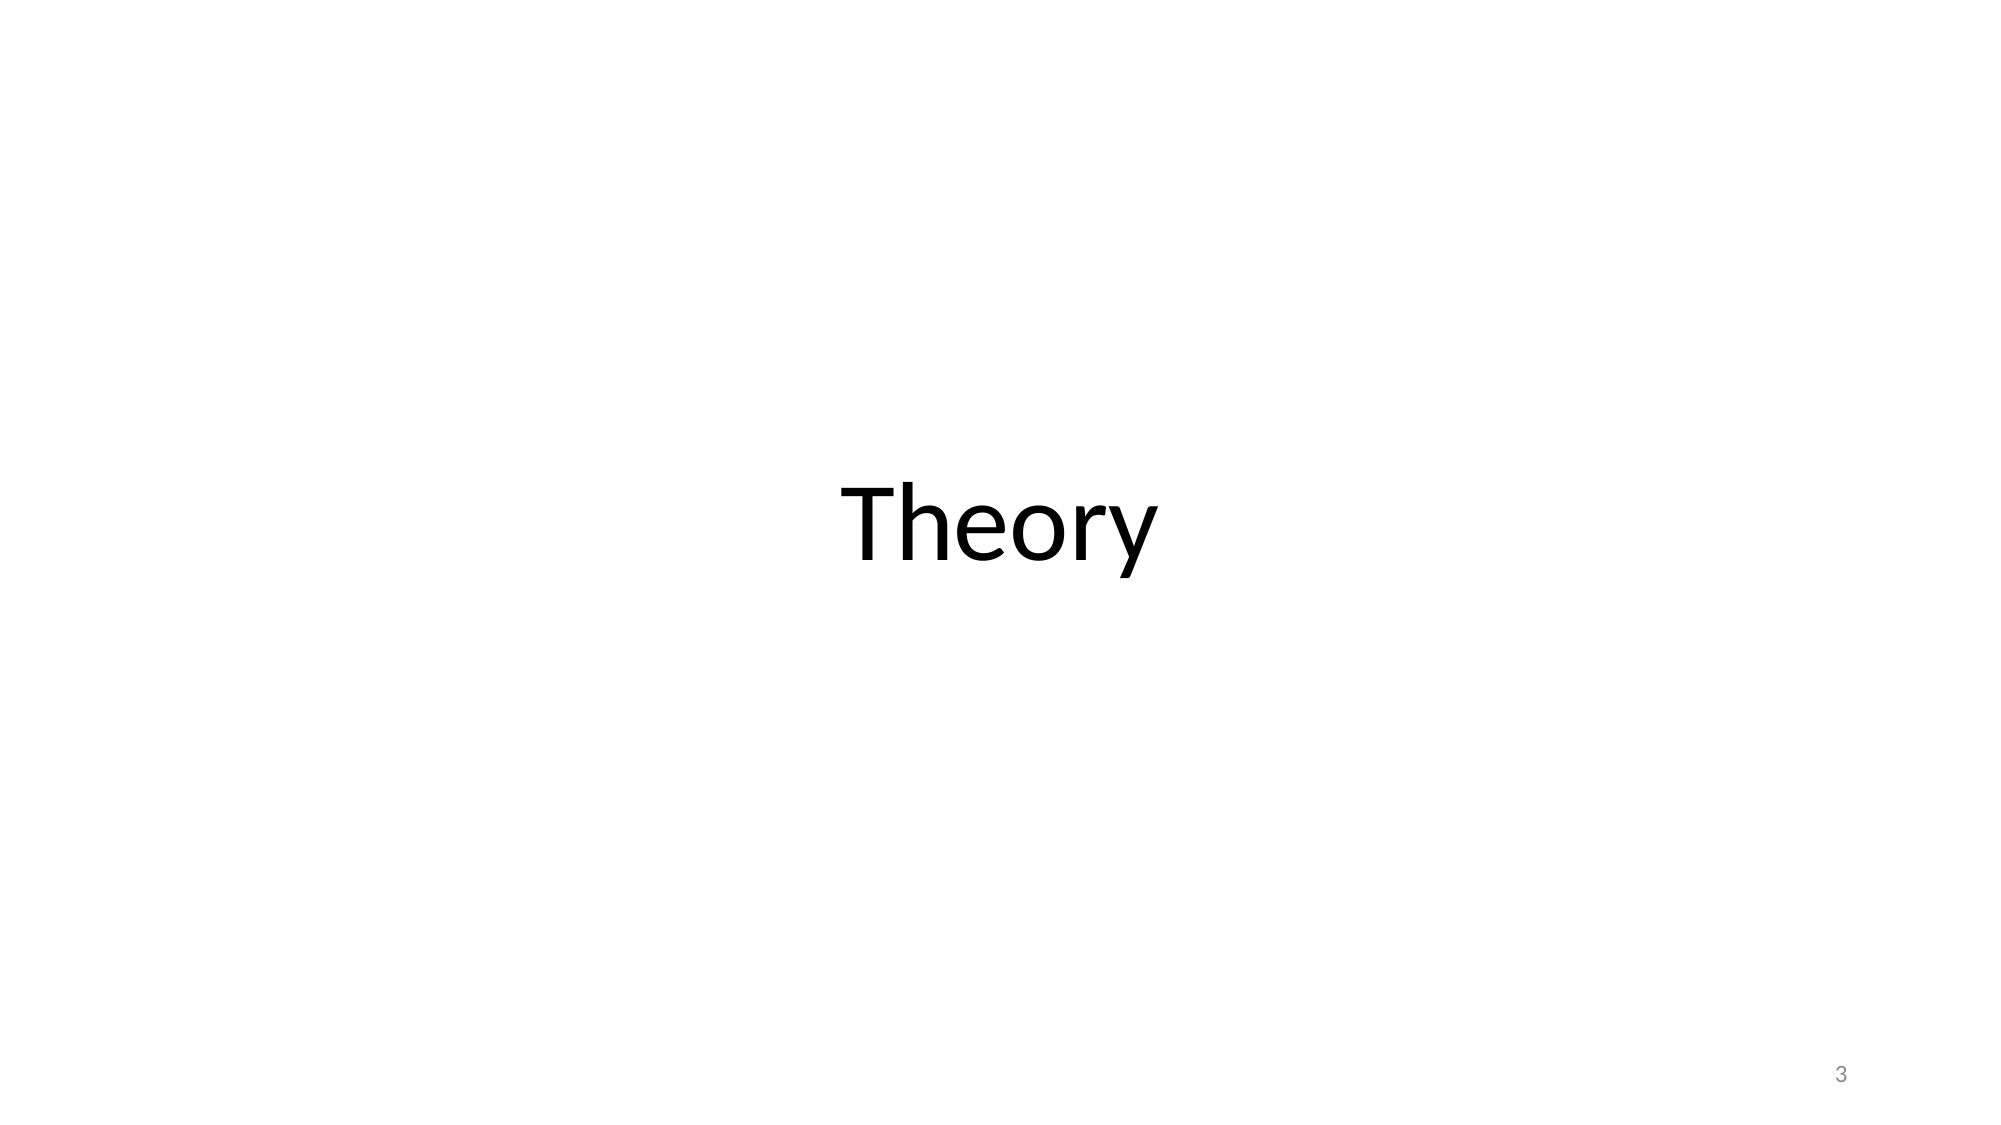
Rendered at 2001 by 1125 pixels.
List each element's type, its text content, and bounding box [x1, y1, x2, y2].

list Theory [137, 299, 1863, 1014]
slide_number 3 [1412, 1042, 1863, 1103]
